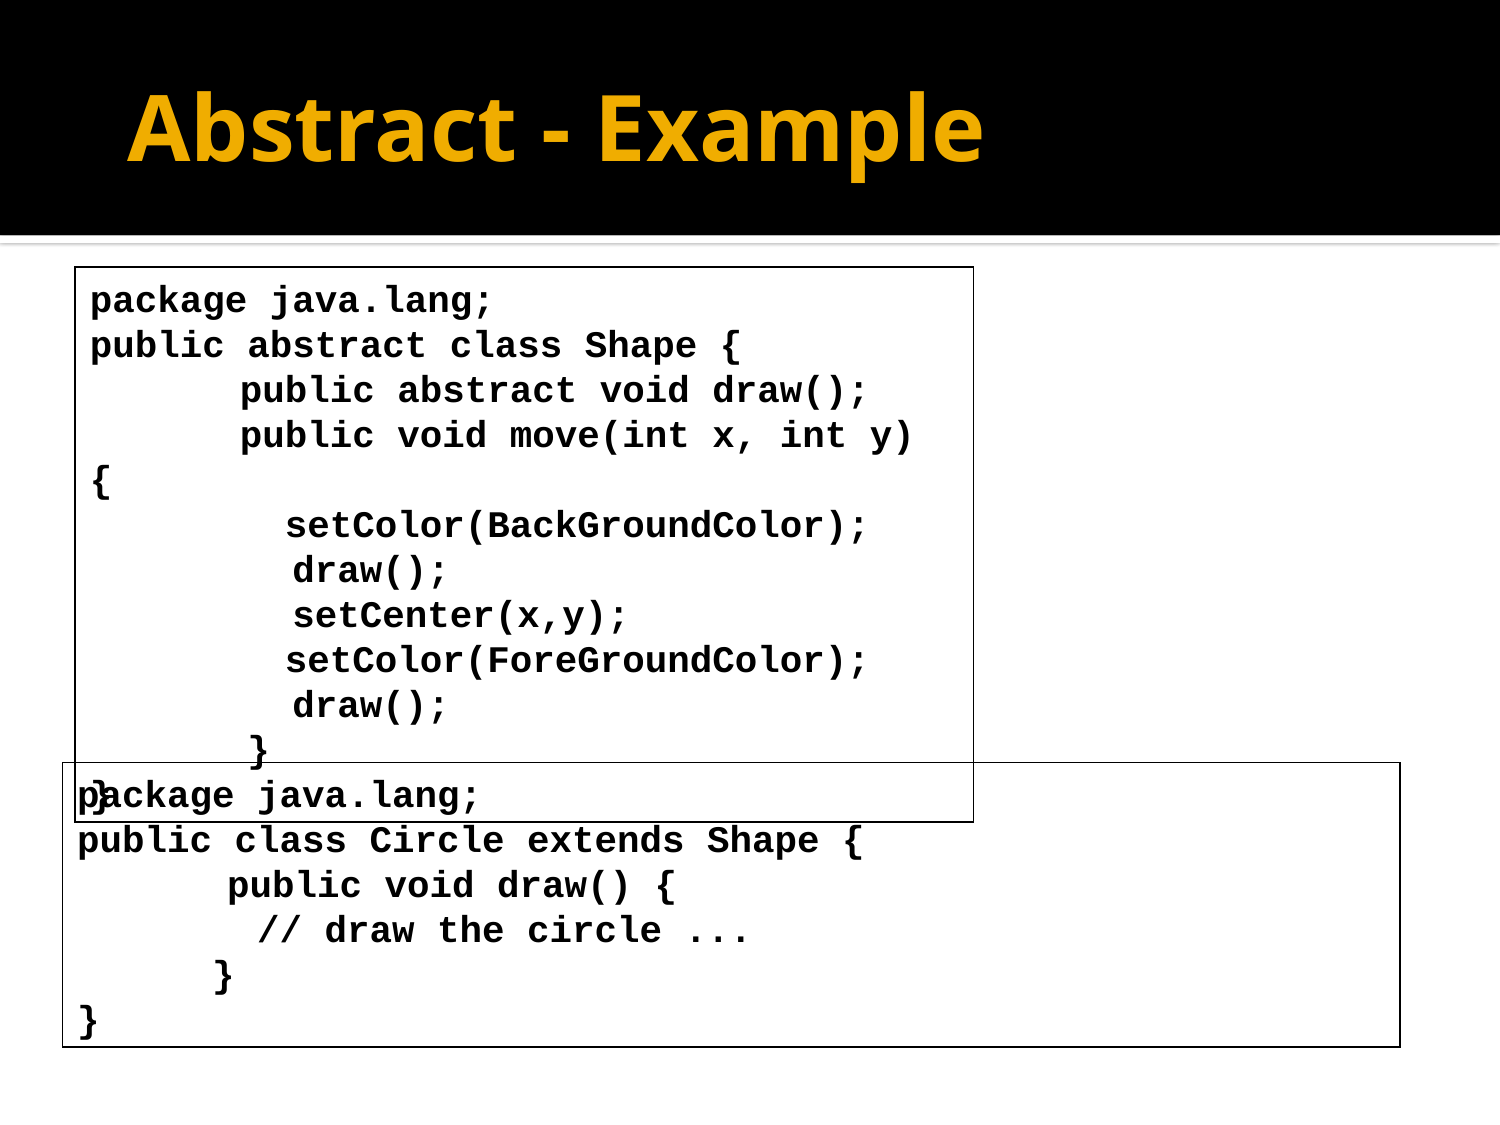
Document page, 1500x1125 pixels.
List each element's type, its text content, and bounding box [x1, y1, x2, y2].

text_box package java.lang; public class Circle extends Shape { public void draw() { // draw the circle ... } } [62, 762, 1400, 1048]
title Abstract - Example [112, 62, 1388, 188]
text_box package java.lang; public abstract class Shape { public abstract void draw(); public void move(int x, int y) { setColor(BackGroundColor); draw(); setCenter(x,y); setColor(ForeGroundColor); draw(); } } [74, 267, 974, 762]
